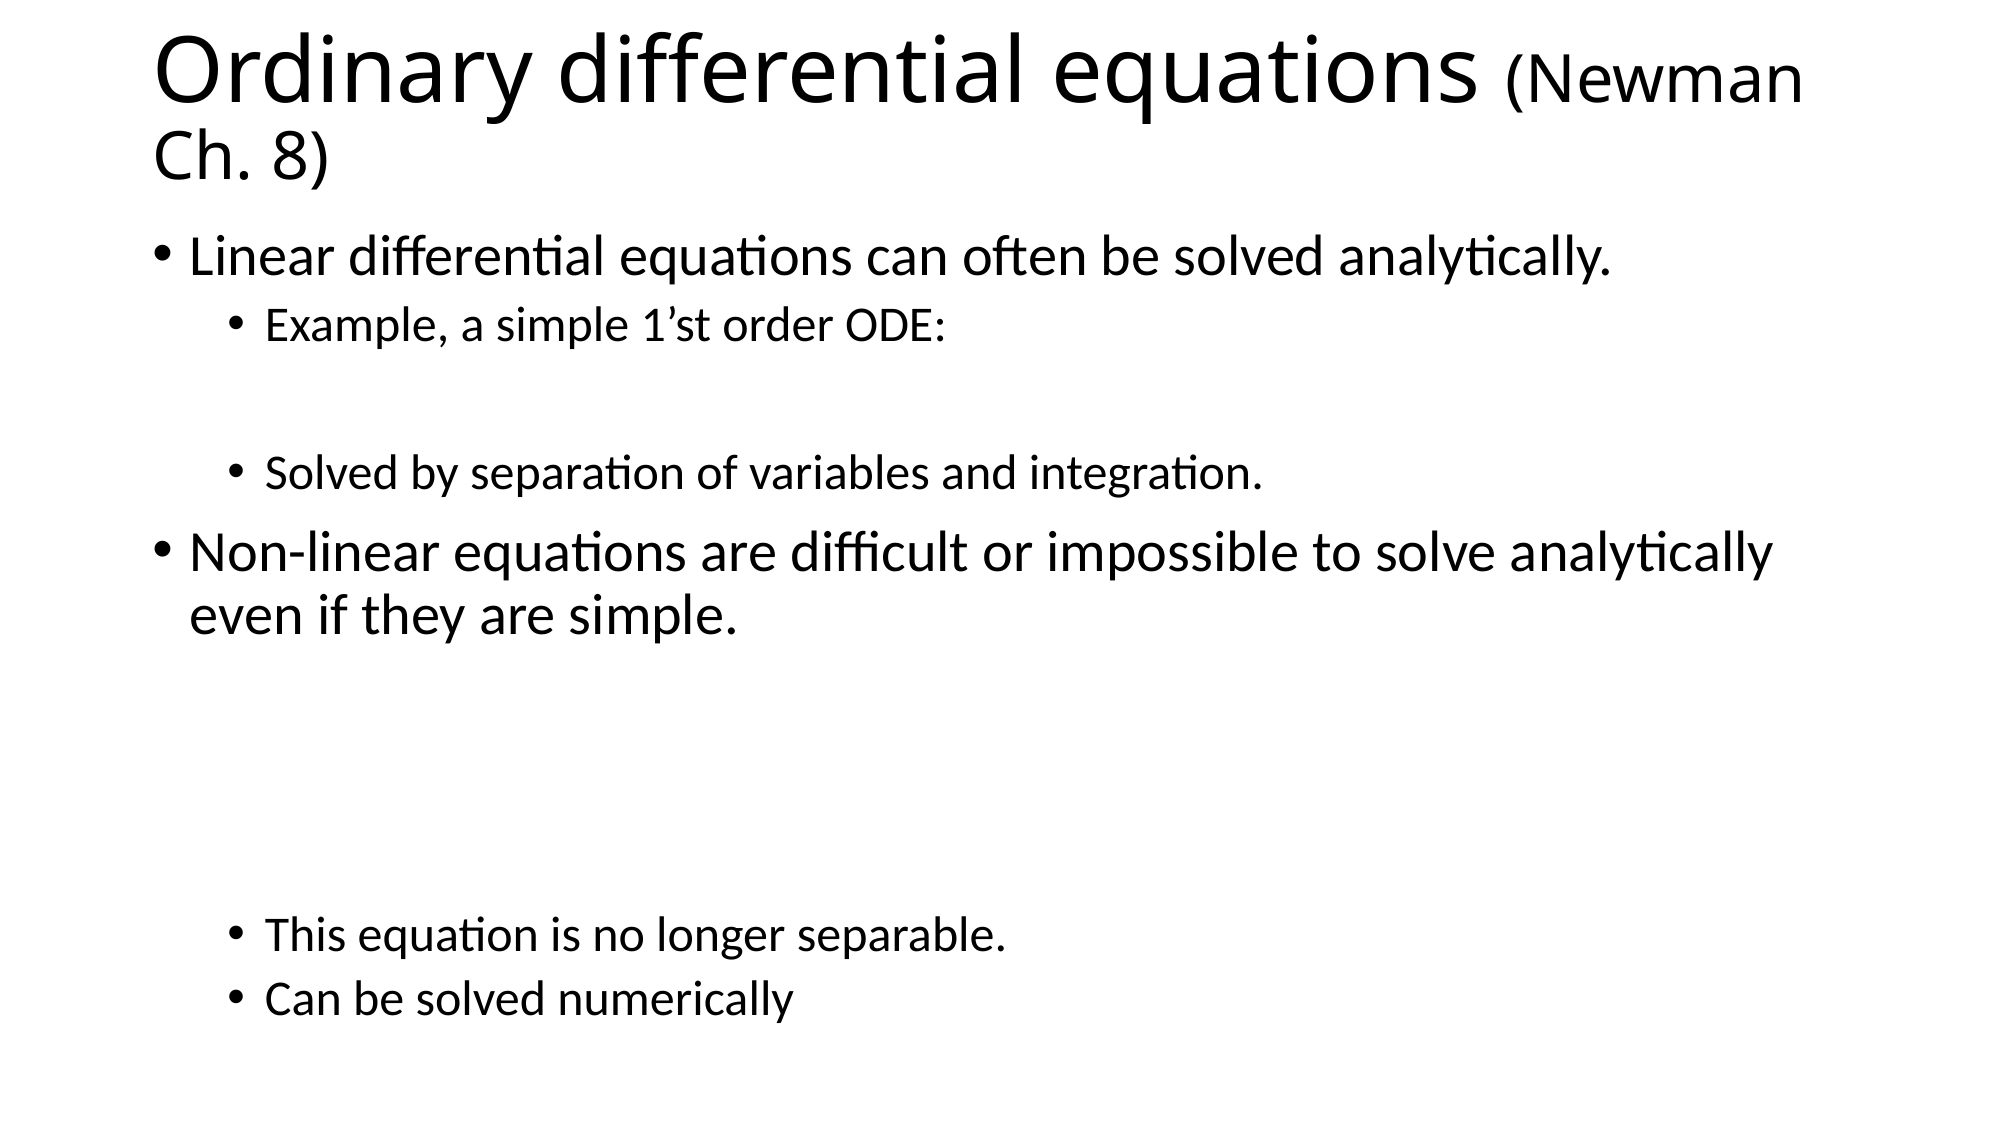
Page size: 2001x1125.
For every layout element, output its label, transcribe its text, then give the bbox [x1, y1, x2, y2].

title Ordinary differential equations (Newman Ch. 8) [137, 0, 1863, 218]
